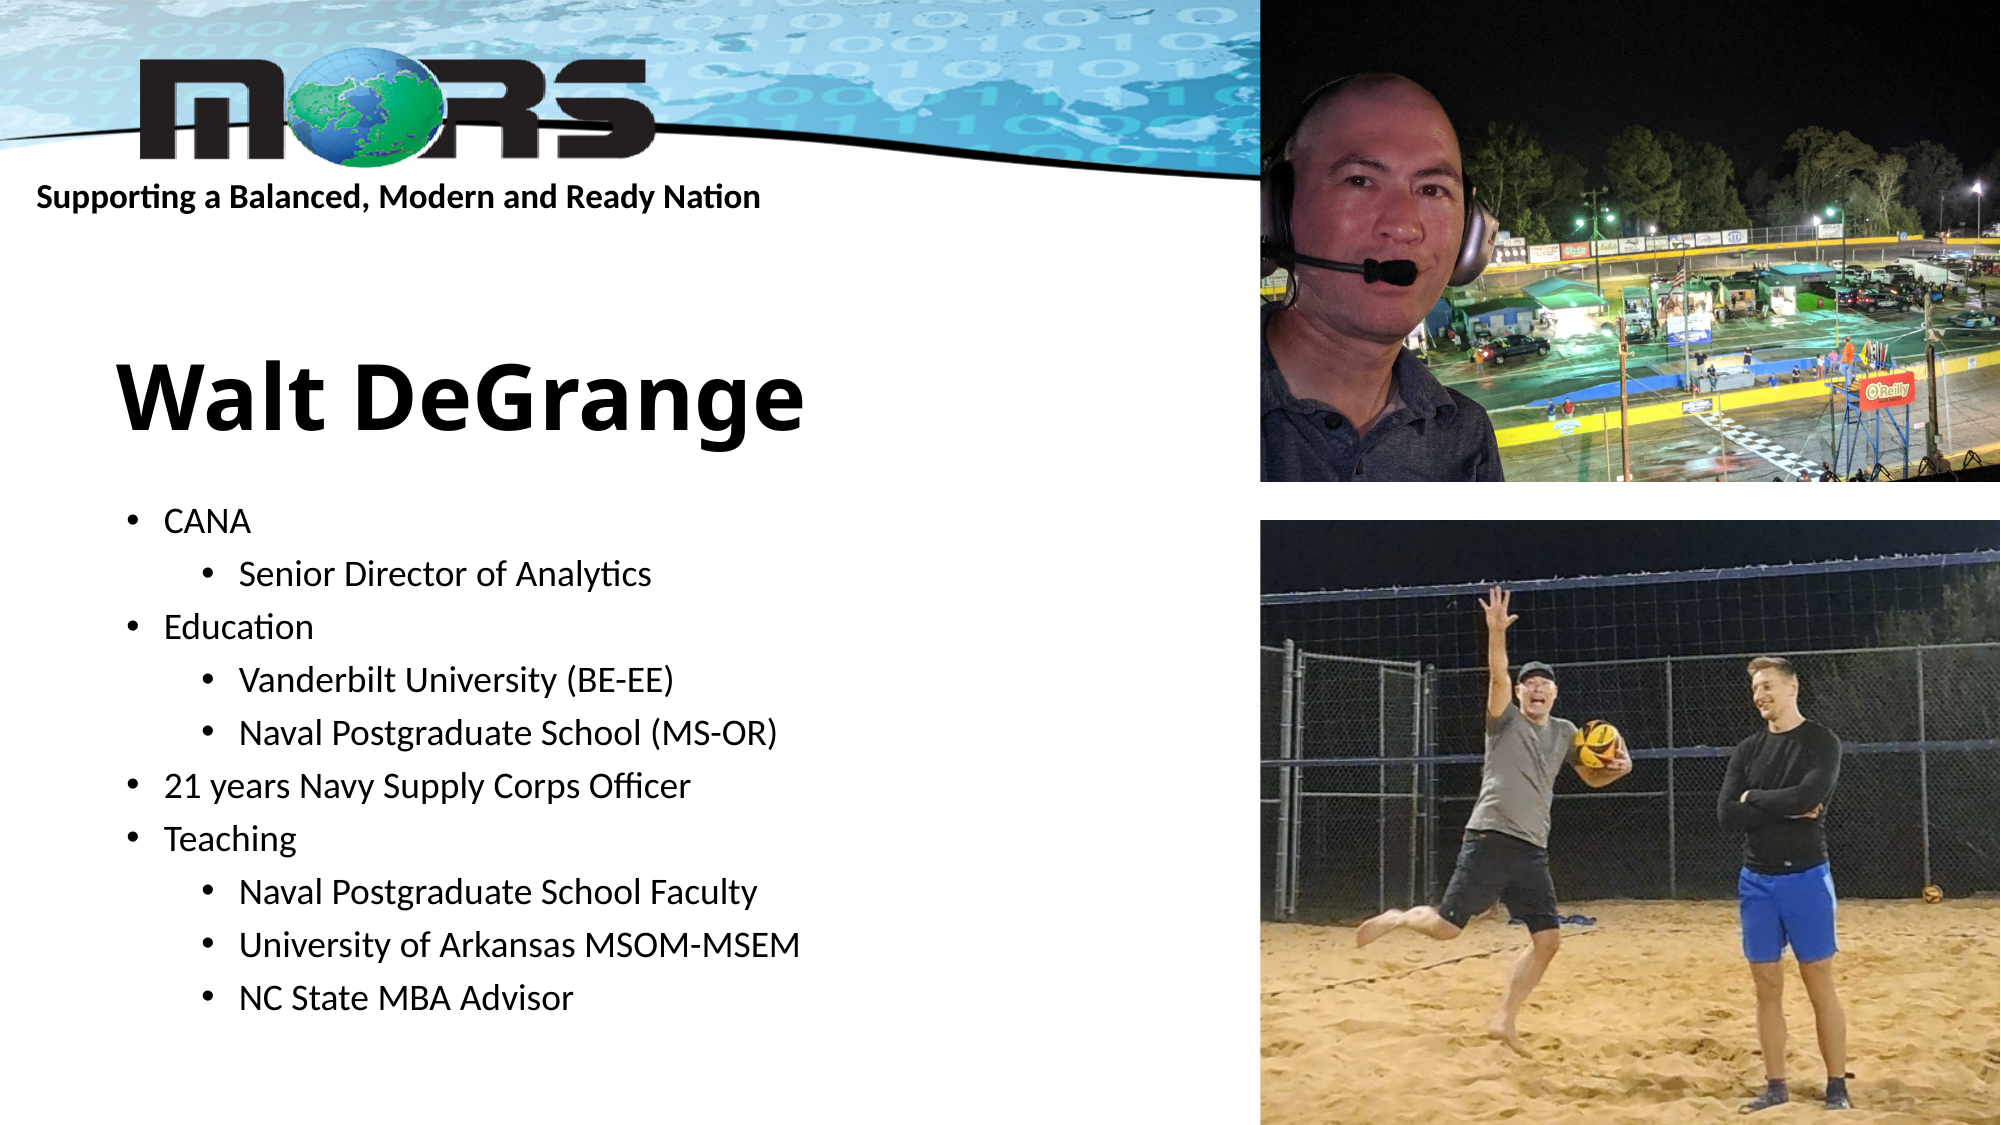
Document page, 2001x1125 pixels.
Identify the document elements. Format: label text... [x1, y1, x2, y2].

picture [96, 194, 103, 205]
picture [0, 0, 2000, 482]
picture [77, 194, 84, 205]
text_box CANA Senior Director of Analytics Education Vanderbilt University (BE-EE) Naval Postgraduate School (MS-OR) 21 years Navy Supply Corps Officer Teaching Naval Postgraduate School Faculty University of Arkansas MSOM-MSEM NC State MBA Advisor [101, 493, 1131, 958]
text_box Walt DeGrange [101, 318, 1131, 458]
picture [1260, 520, 2000, 1125]
